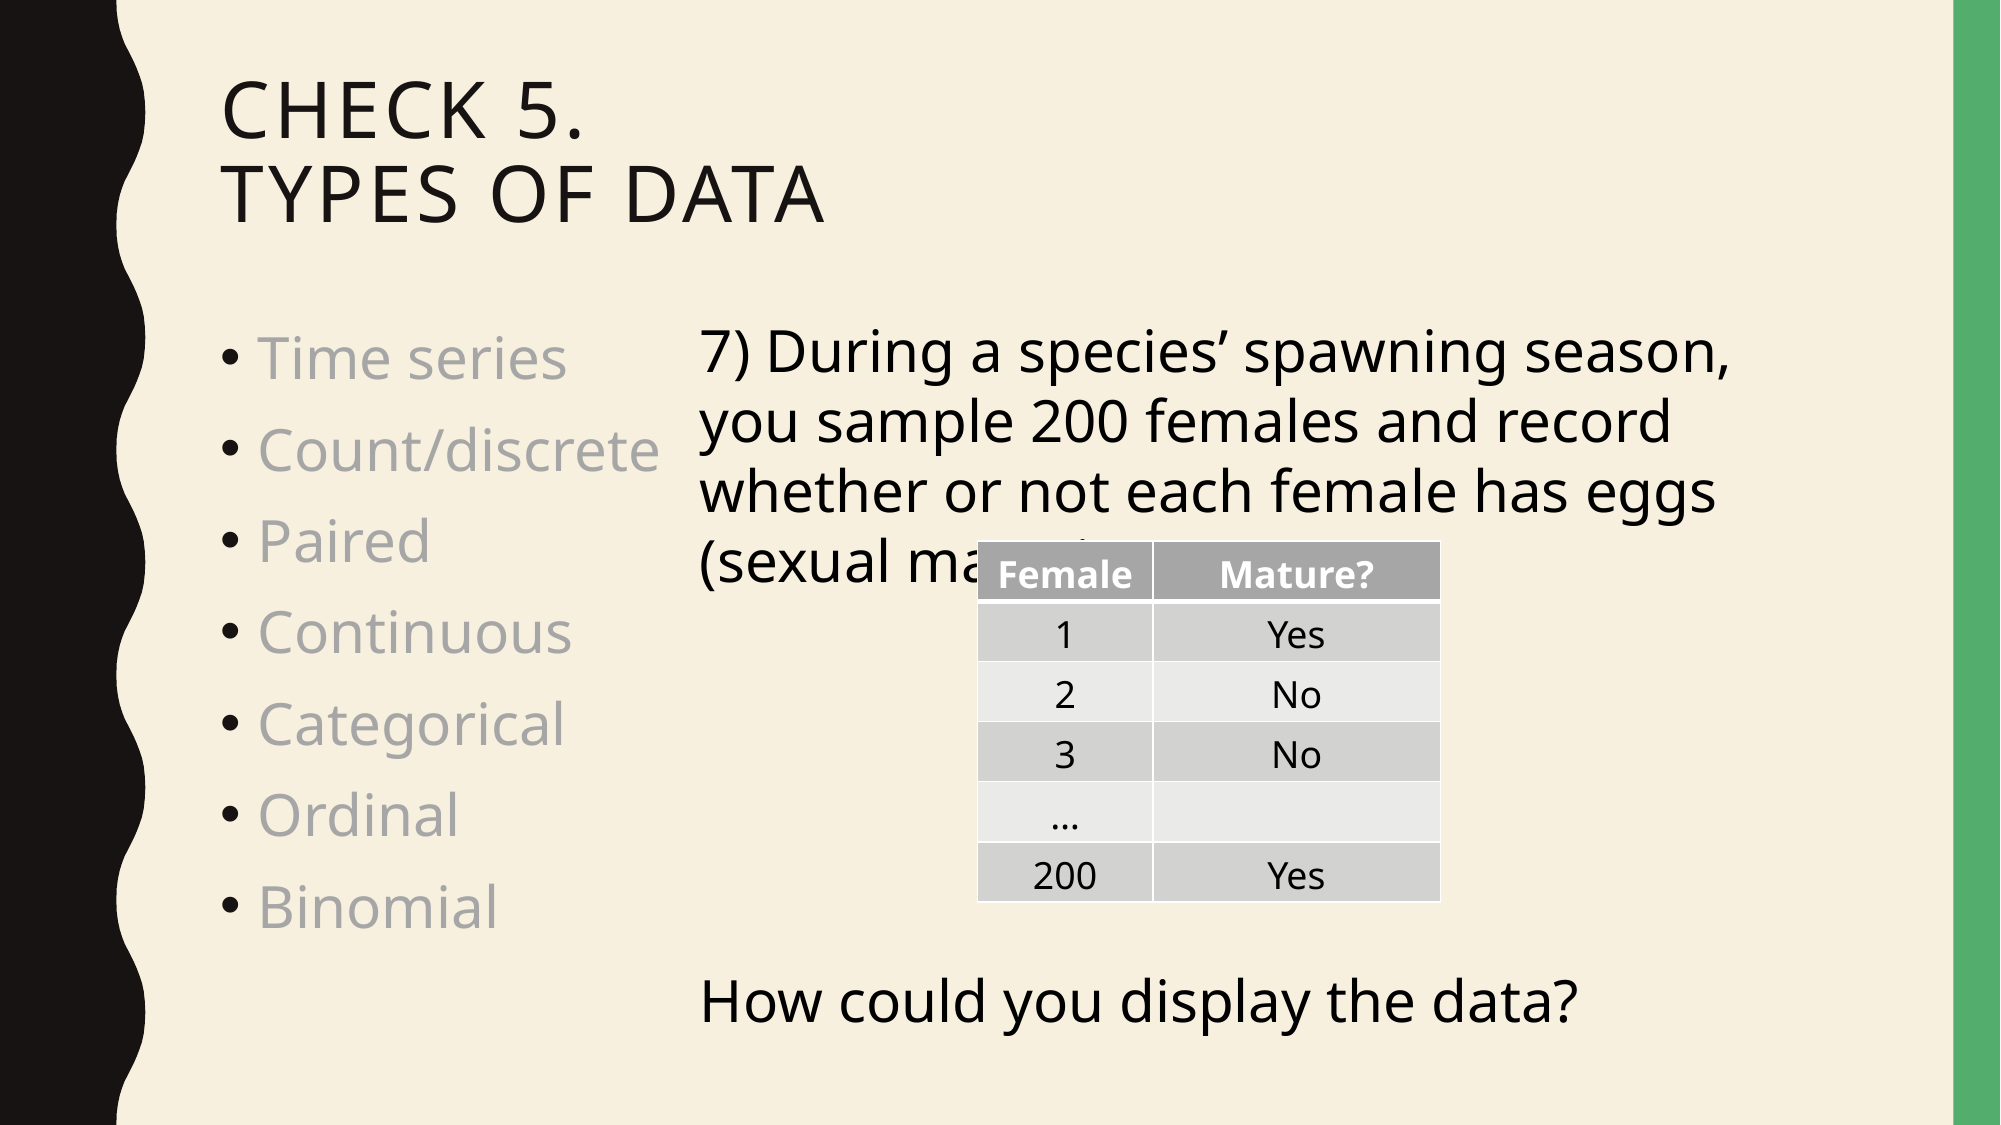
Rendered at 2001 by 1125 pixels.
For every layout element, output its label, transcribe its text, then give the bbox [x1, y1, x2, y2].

table_cell Yes [1154, 604, 1440, 661]
text_box 7) During a species’ spawning season, you sample 200 females and record whether or not each female has eggs (sexual maturity) [685, 306, 1798, 602]
text_box How could you display the data? [685, 956, 1751, 1042]
table_cell 3 [978, 722, 1152, 781]
table_cell No [1154, 662, 1440, 721]
table_cell 200 [978, 843, 1152, 901]
table_cell 2 [978, 662, 1152, 721]
table_cell … [978, 782, 1152, 841]
table_header Mature? [1154, 542, 1440, 599]
table_header Female [978, 542, 1152, 599]
table_cell No [1154, 722, 1440, 781]
list Time series Count/discrete Paired Continuous Categorical Ordinal Binomial [205, 306, 1875, 965]
table_cell 1 [978, 604, 1152, 661]
table_cell [1154, 782, 1440, 841]
title Check 5. Types of data [205, 62, 1875, 250]
table_cell Yes [1154, 843, 1440, 901]
